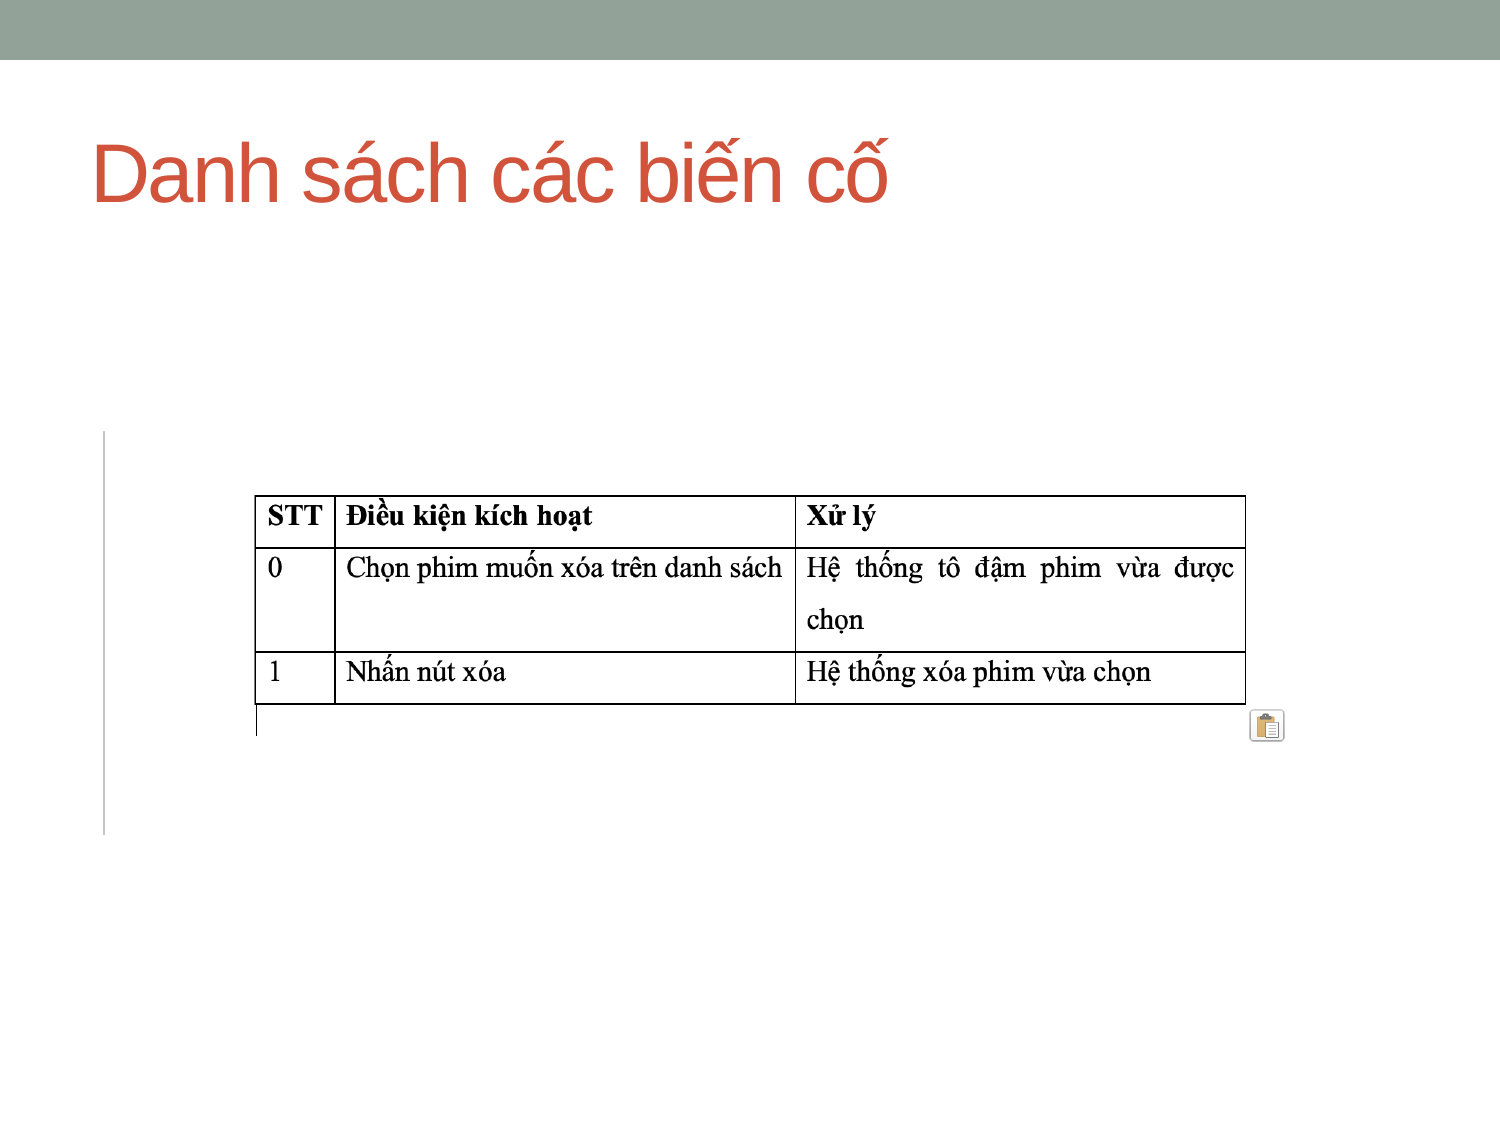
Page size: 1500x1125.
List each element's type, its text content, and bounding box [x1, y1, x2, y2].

title Danh sách các biến cố [75, 87, 1425, 250]
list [102, 431, 1398, 835]
